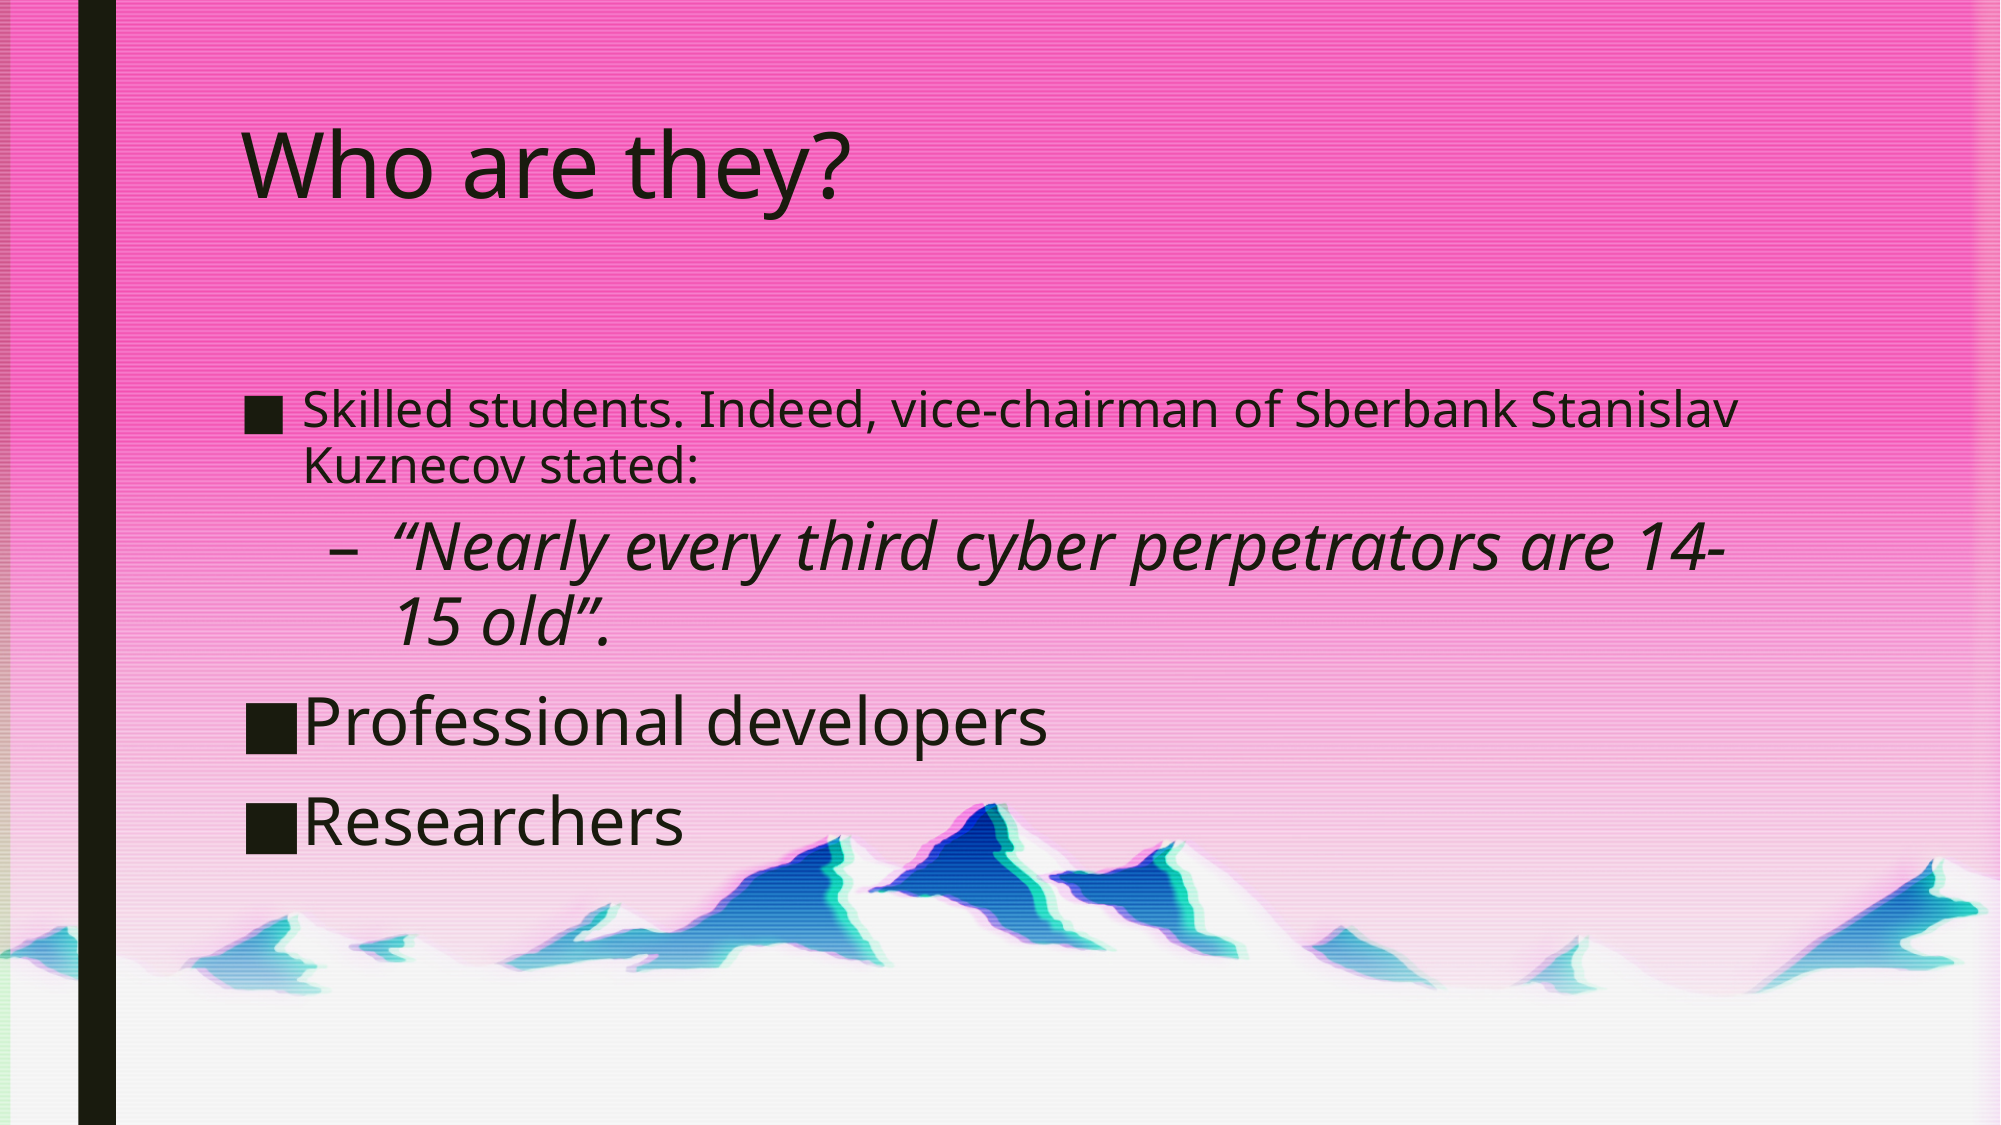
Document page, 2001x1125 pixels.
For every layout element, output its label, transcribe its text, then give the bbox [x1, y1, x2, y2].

picture [116, 0, 2001, 1125]
picture [0, 0, 78, 1125]
list Skilled students. Indeed, vice-chairman of Sberbank Stanislav Kuznecov stated: “Nearly every third cyber perpetrators are 14-15 old”. Professional developers Researchers [225, 375, 1800, 1085]
title Who are they? [225, 112, 1800, 357]
